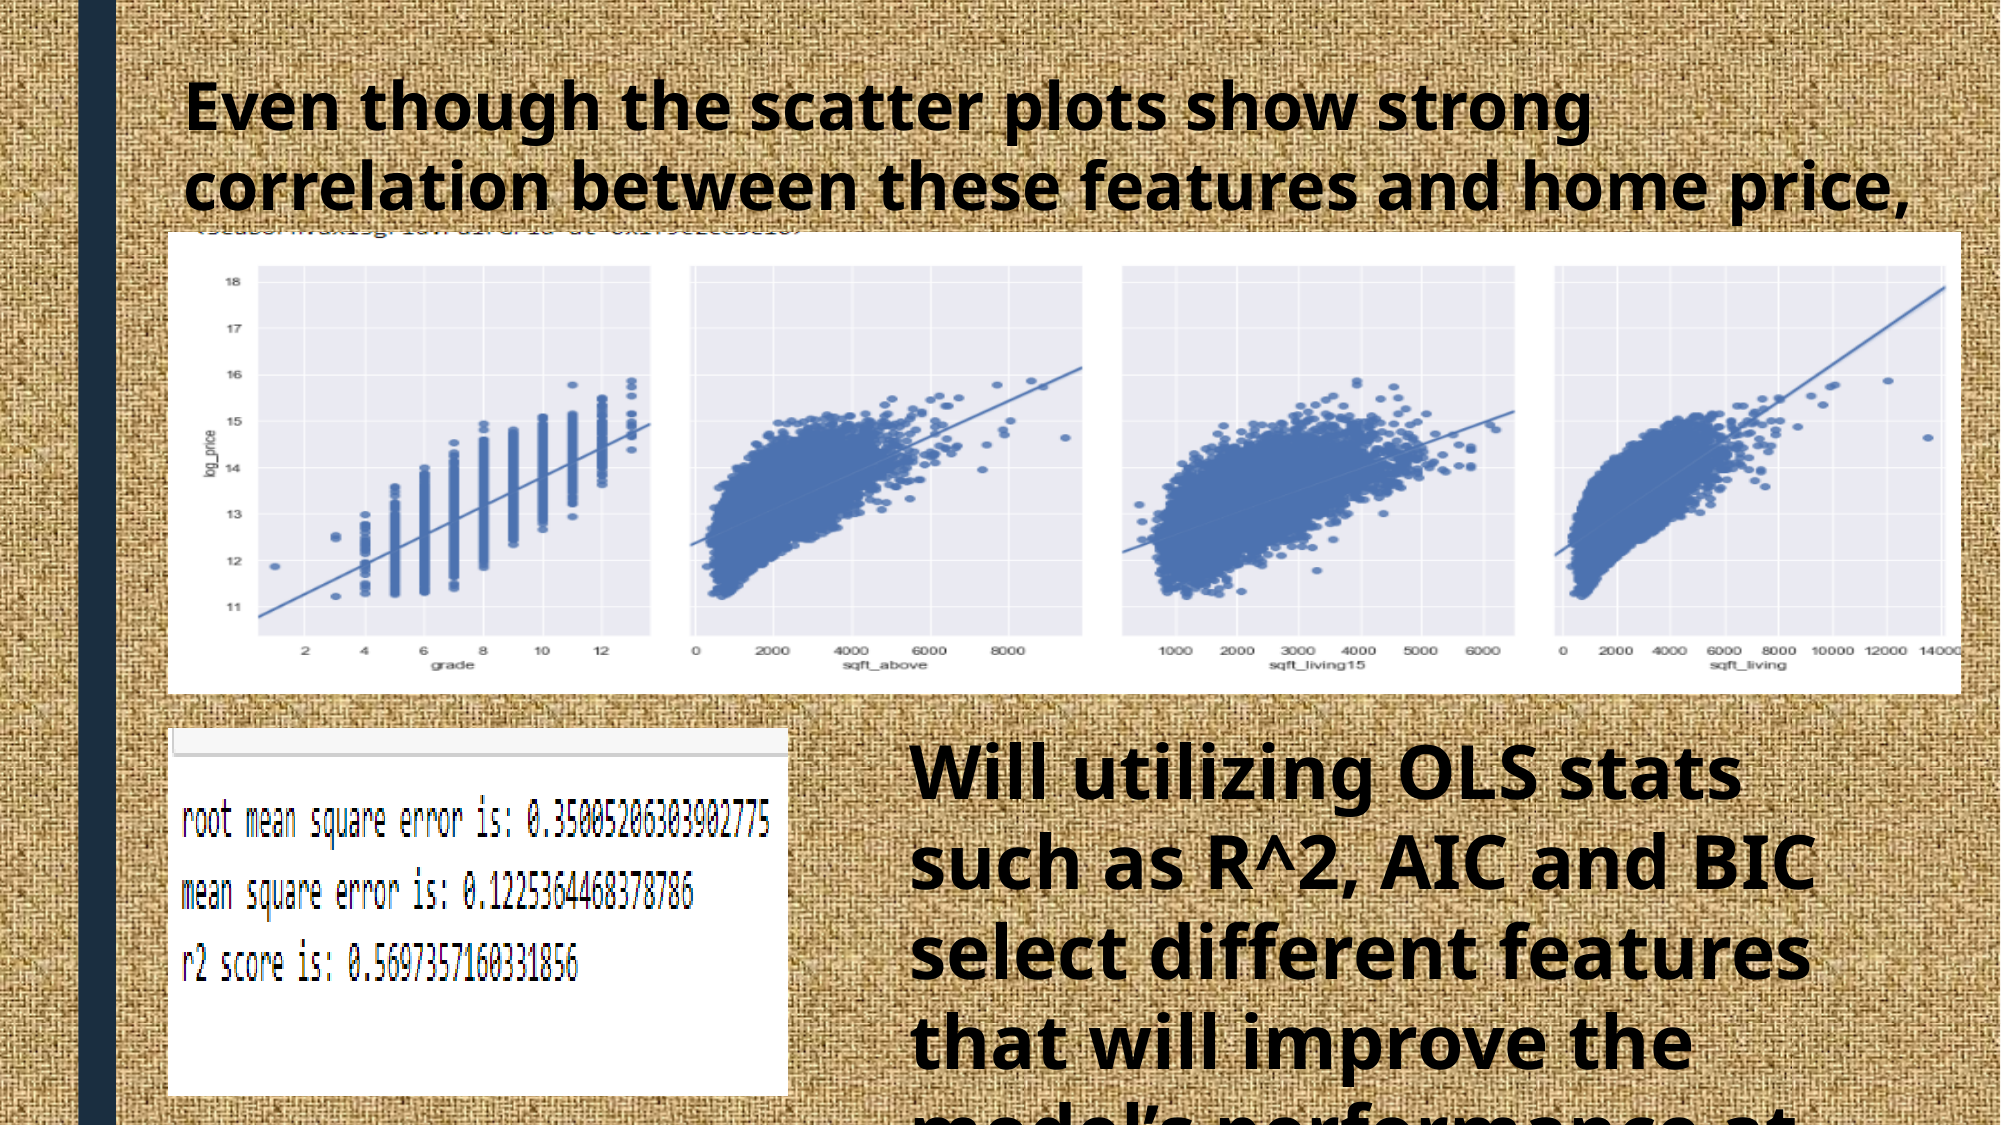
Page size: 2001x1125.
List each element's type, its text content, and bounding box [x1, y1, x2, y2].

text_box Will utilizing OLS stats such as R^2, AIC and BIC select different features that will improve the model’s performance at predicting home prices? [894, 716, 1918, 1125]
picture [0, 0, 78, 1125]
picture [116, 0, 2001, 1125]
text_box Even though the scatter plots show strong correlation between these features and home price, the R^2 value is only 0.56. [168, 56, 1961, 232]
